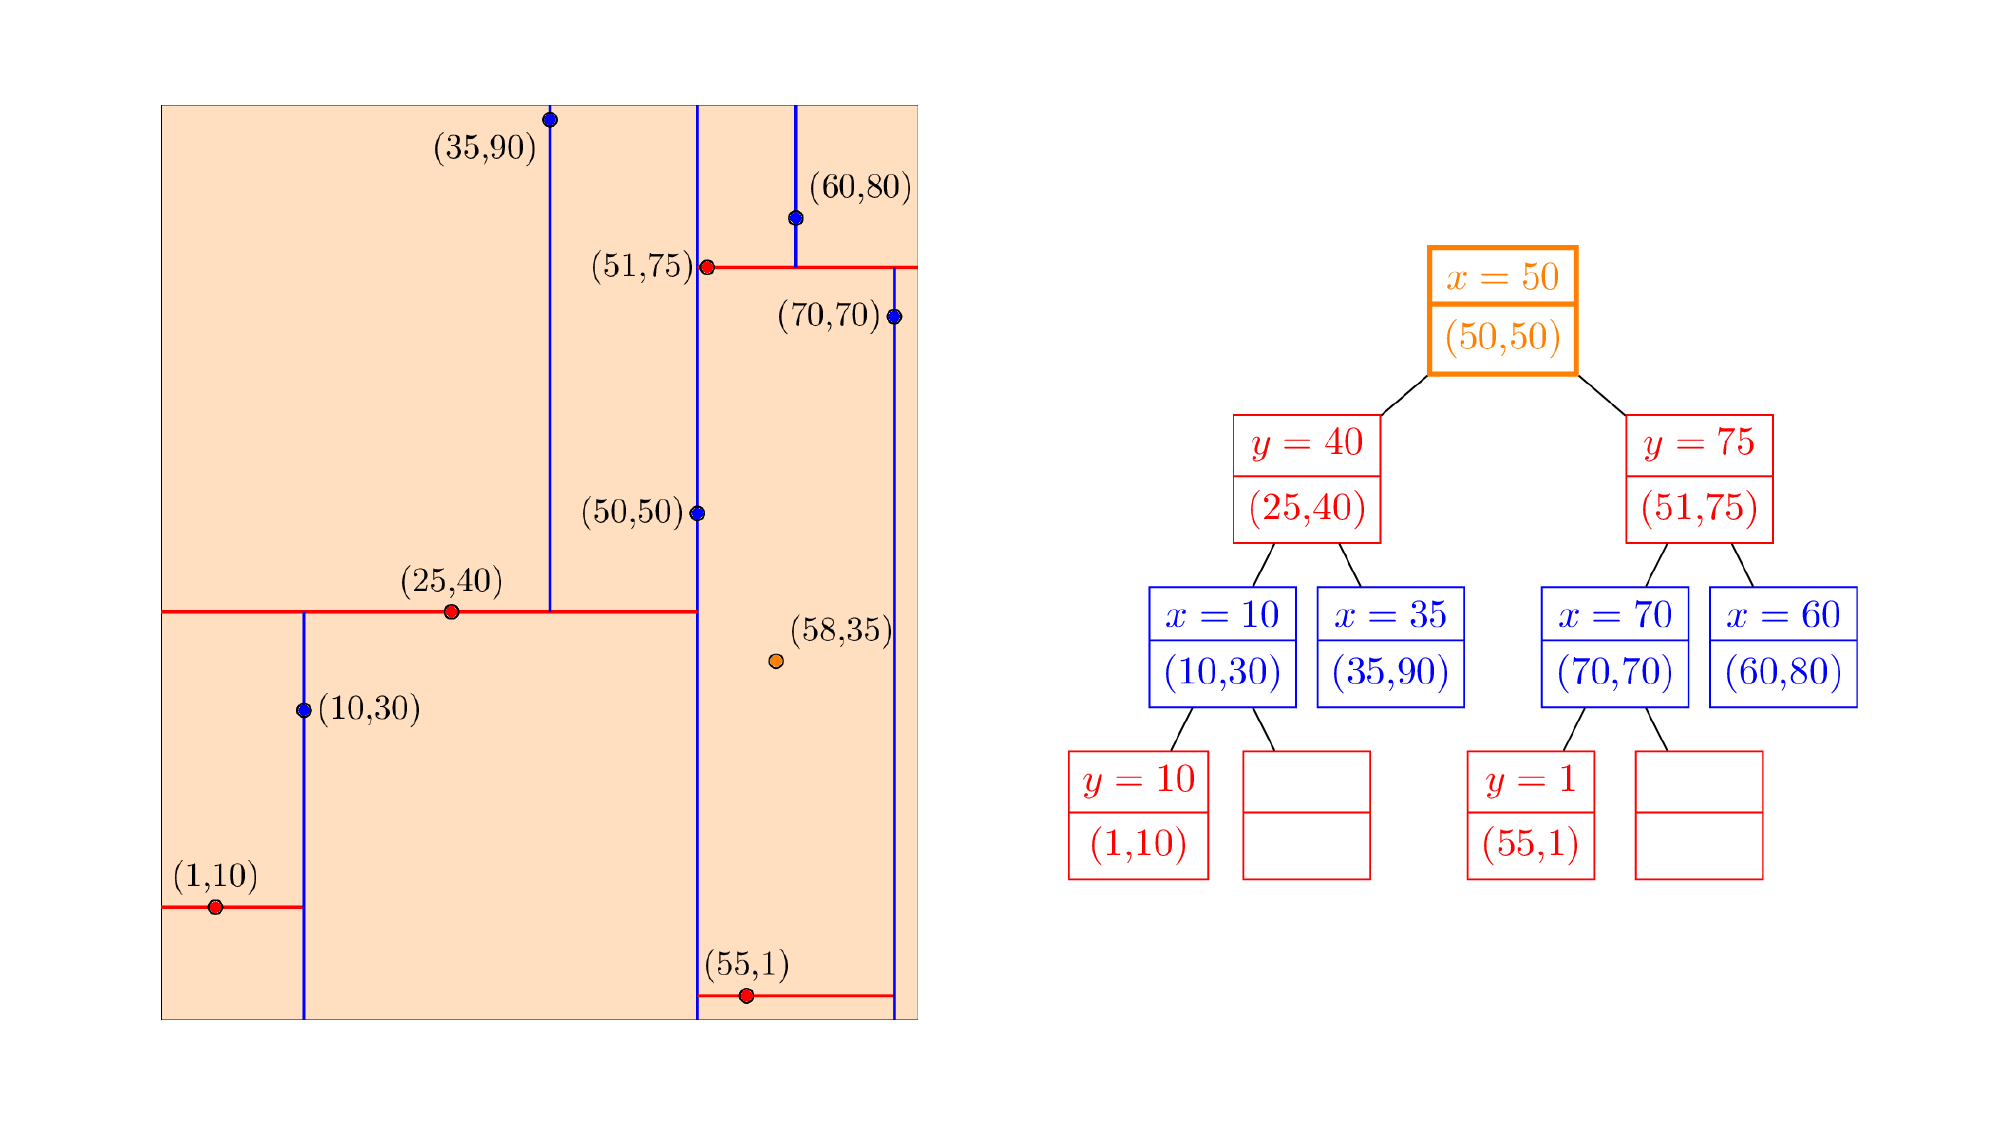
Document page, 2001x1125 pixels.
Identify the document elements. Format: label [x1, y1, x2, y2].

picture [161, 105, 918, 1020]
picture [1026, 198, 1895, 927]
